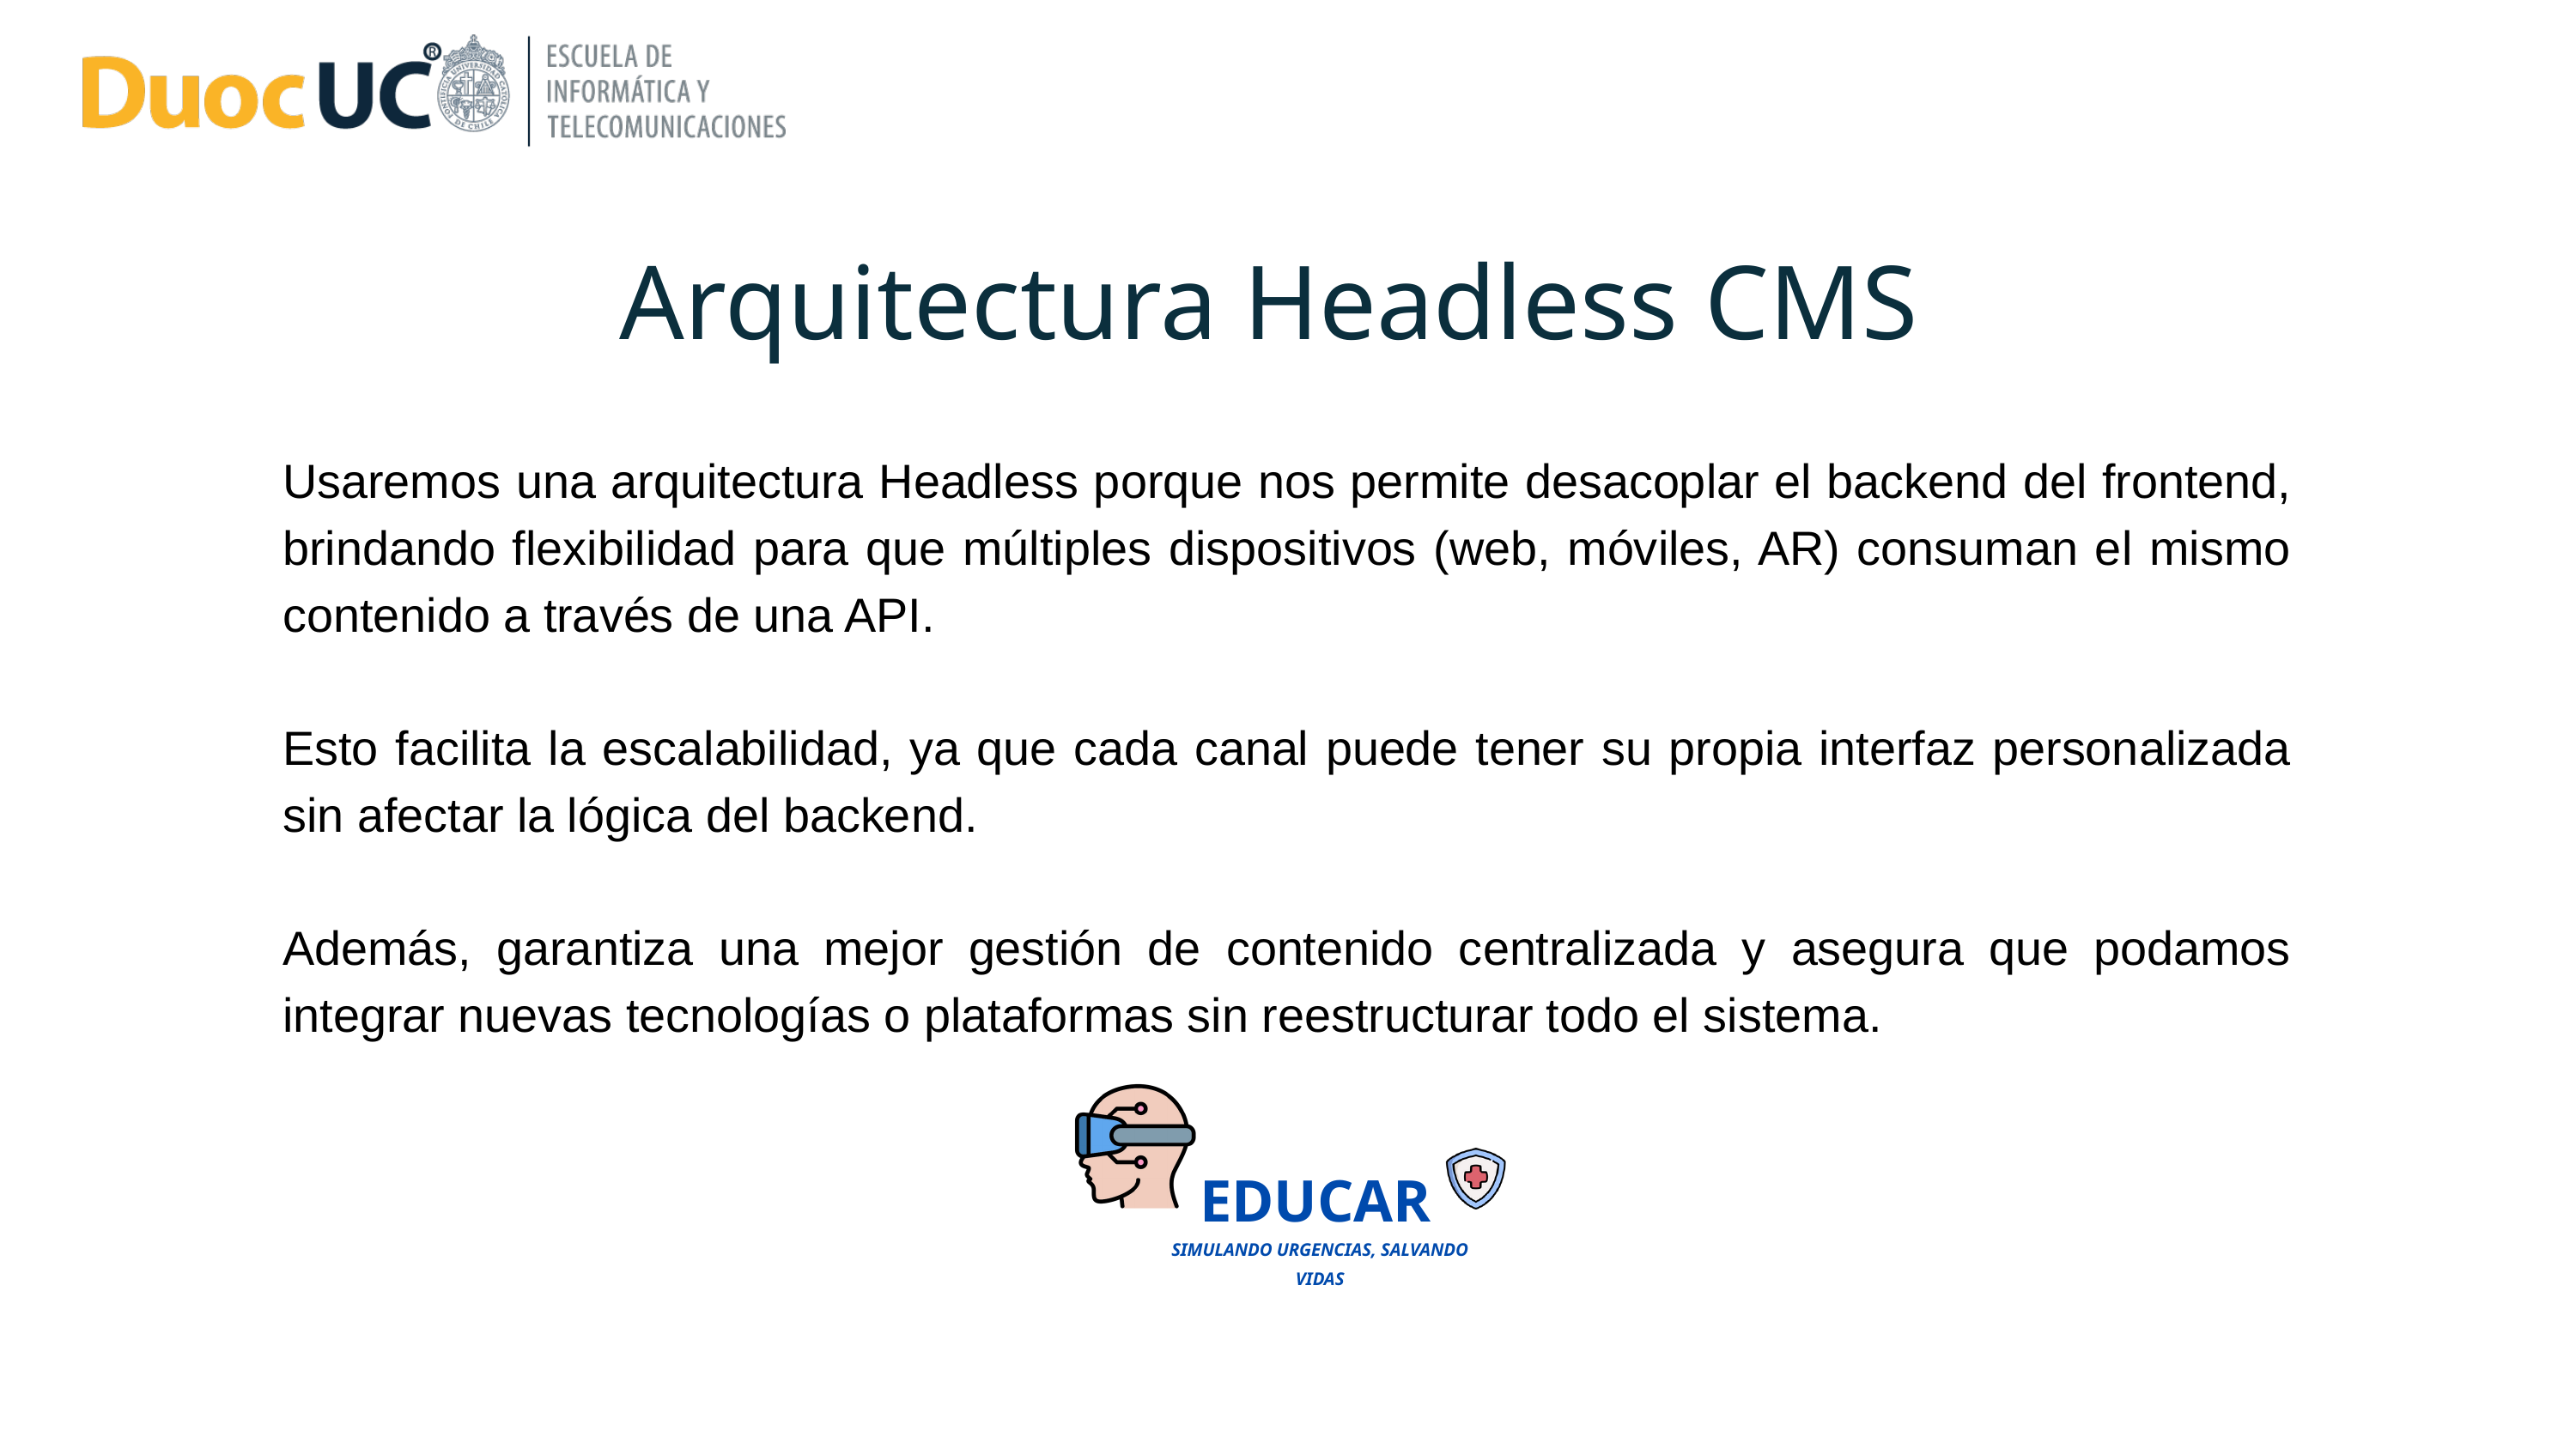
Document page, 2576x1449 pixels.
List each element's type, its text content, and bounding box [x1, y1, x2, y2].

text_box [1069, 1081, 1506, 1276]
text_box Arquitectura Headless CMS [619, 252, 2576, 472]
text_box Usaremos una arquitectura Headless porque nos permite desacoplar el backend del frontend, brindando flexibilidad para que múltiples dispositivos (web, móviles, AR) consuman el mismo contenido a través de una API. Esto facilita la escalabilidad, ya que cada canal puede tener su propia interfaz personalizada sin afectar la lógica del backend. Además, garantiza una mejor gestión de contenido centralizada y asegura que podamos integrar nuevas tecnologías o plataformas sin reestructurar todo el sistema. [283, 441, 2293, 1108]
text_box [79, 0, 787, 442]
